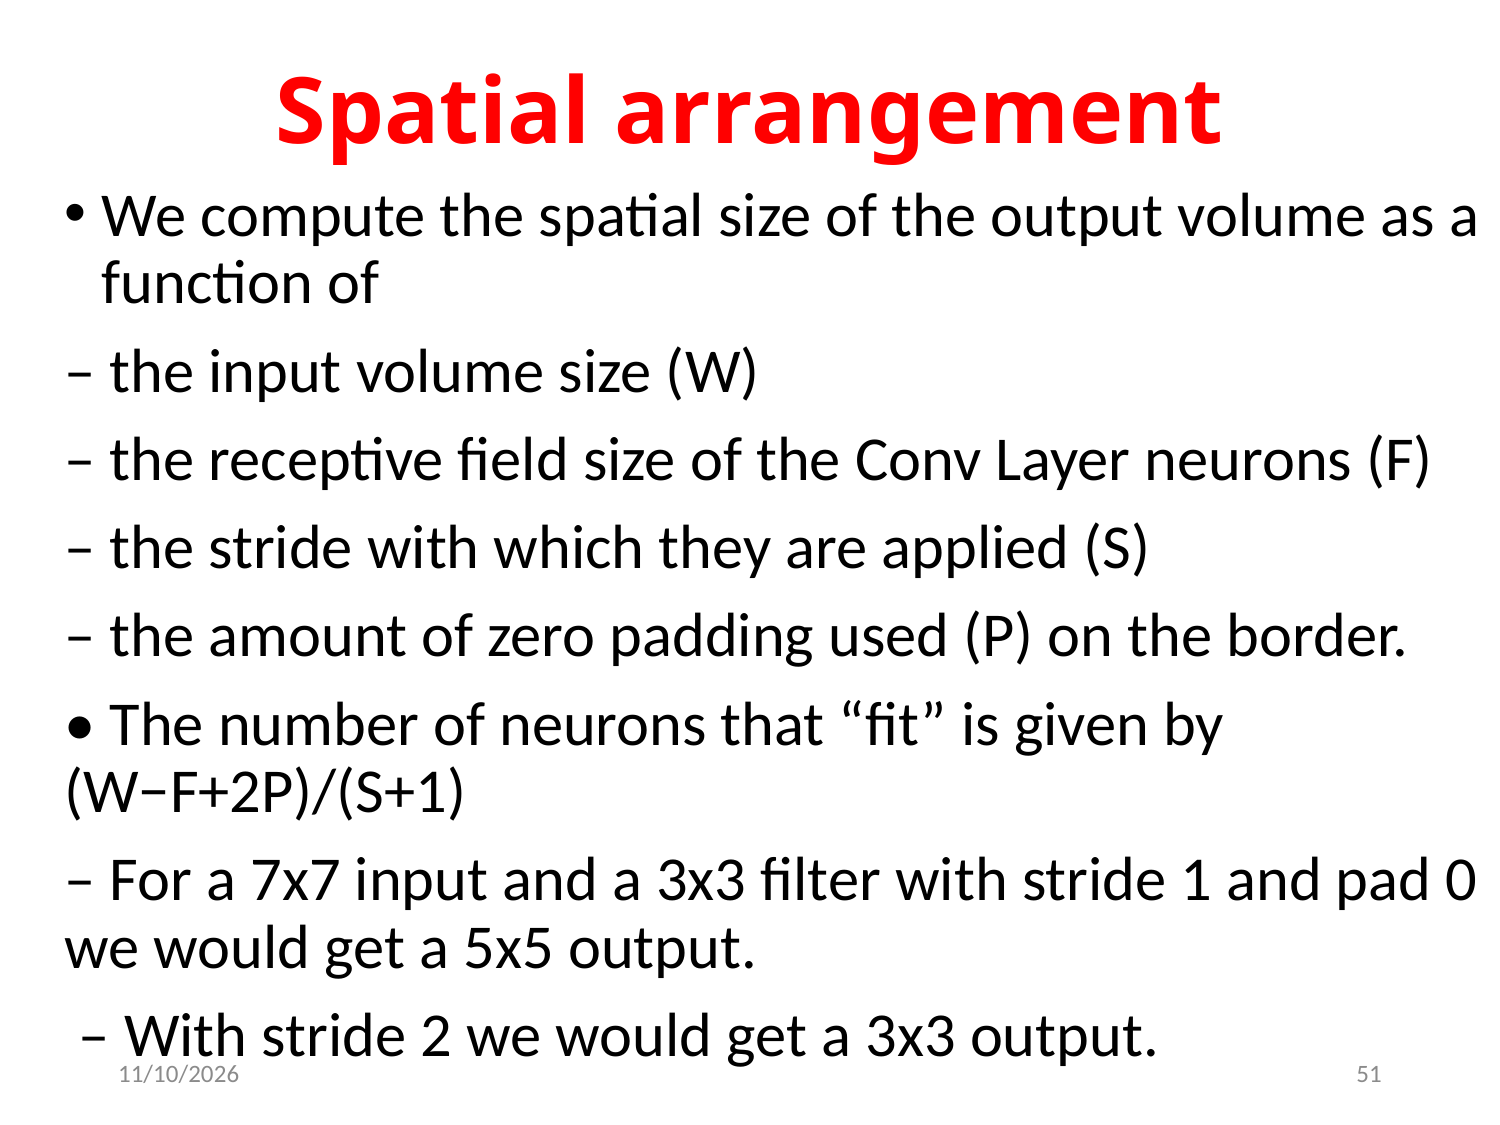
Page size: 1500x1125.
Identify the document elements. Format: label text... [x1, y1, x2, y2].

title Spatial arrangement [103, 5, 1397, 174]
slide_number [103, 1042, 441, 1103]
slide_number 51 [1059, 1042, 1397, 1103]
list We compute the spatial size of the output volume as a function of – the input volume size (W) – the receptive field size of the Conv Layer neurons (F) – the stride with which they are applied (S) – the amount of zero padding used (P) on the border. • The number of neurons that “fit” is given by (W−F+2P)/(S+1) – For a 7x7 input and a 3x3 filter with stride 1 and pad 0 we would get a 5x5 output. – With stride 2 we would get a 3x3 output. [49, 174, 1500, 1120]
